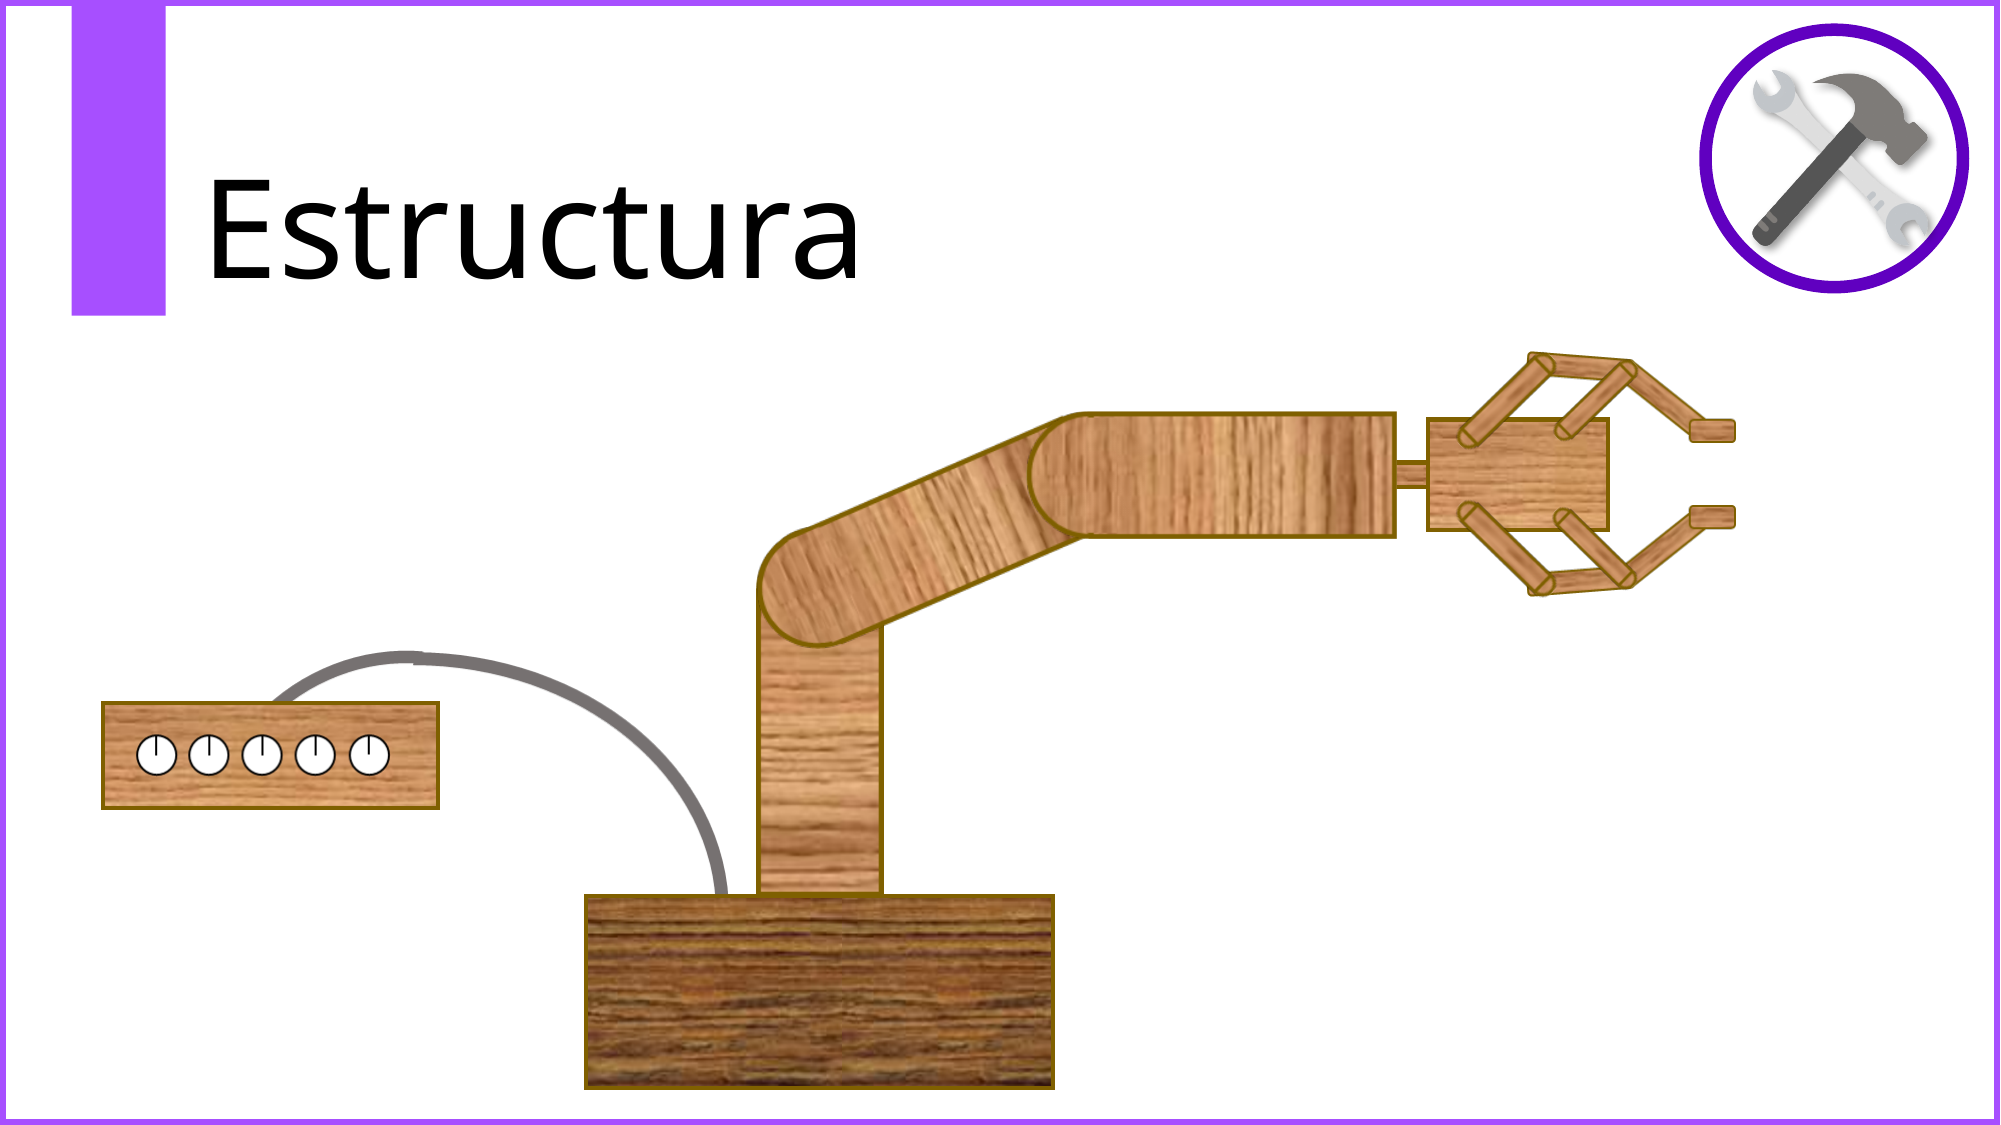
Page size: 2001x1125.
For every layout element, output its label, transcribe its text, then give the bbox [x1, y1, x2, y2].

text_box [1397, 462, 1427, 488]
picture [1752, 70, 1928, 246]
picture [1442, 495, 1736, 602]
text_box [1704, 28, 1929, 289]
text_box Estructura [187, 133, 883, 314]
picture [755, 289, 1396, 897]
text_box [0, 0, 2000, 1125]
text_box [1936, 77, 1965, 238]
text_box [1427, 418, 1609, 531]
text_box [585, 895, 1054, 1089]
picture [101, 650, 729, 914]
picture [1442, 348, 1736, 455]
